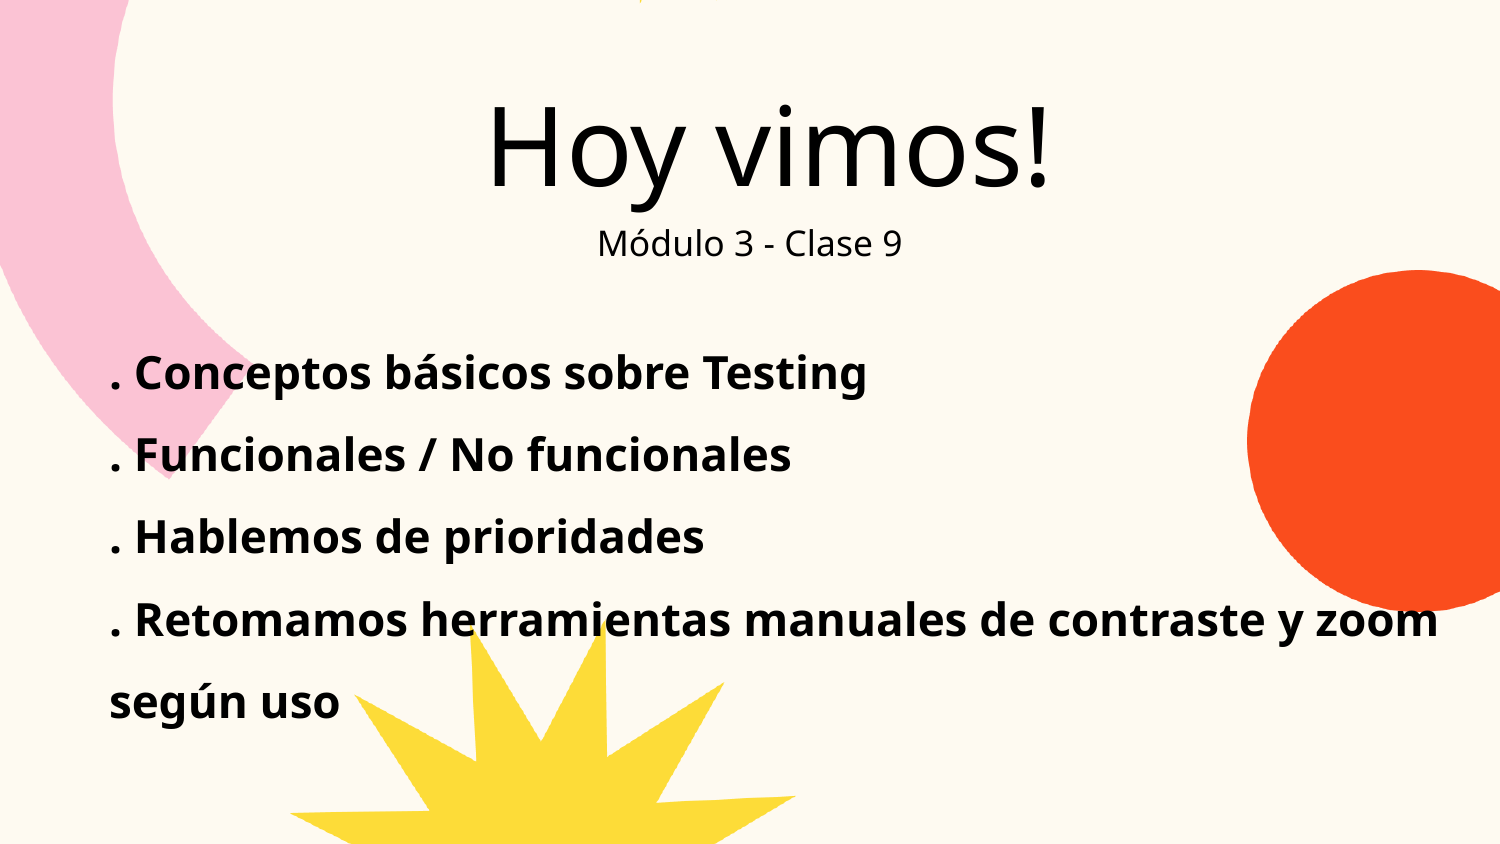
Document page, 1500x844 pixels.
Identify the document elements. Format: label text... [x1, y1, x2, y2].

text_box Módulo 3 - Clase 9 [307, 205, 1193, 279]
text_box Hoy vimos! [94, 61, 1444, 224]
text_box . Conceptos básicos sobre Testing . Funcionales / No funcionales . Hablemos de prioridades . Retomamos herramientas manuales de contraste y zoom según uso [94, 300, 1476, 710]
picture [0, 0, 1500, 844]
